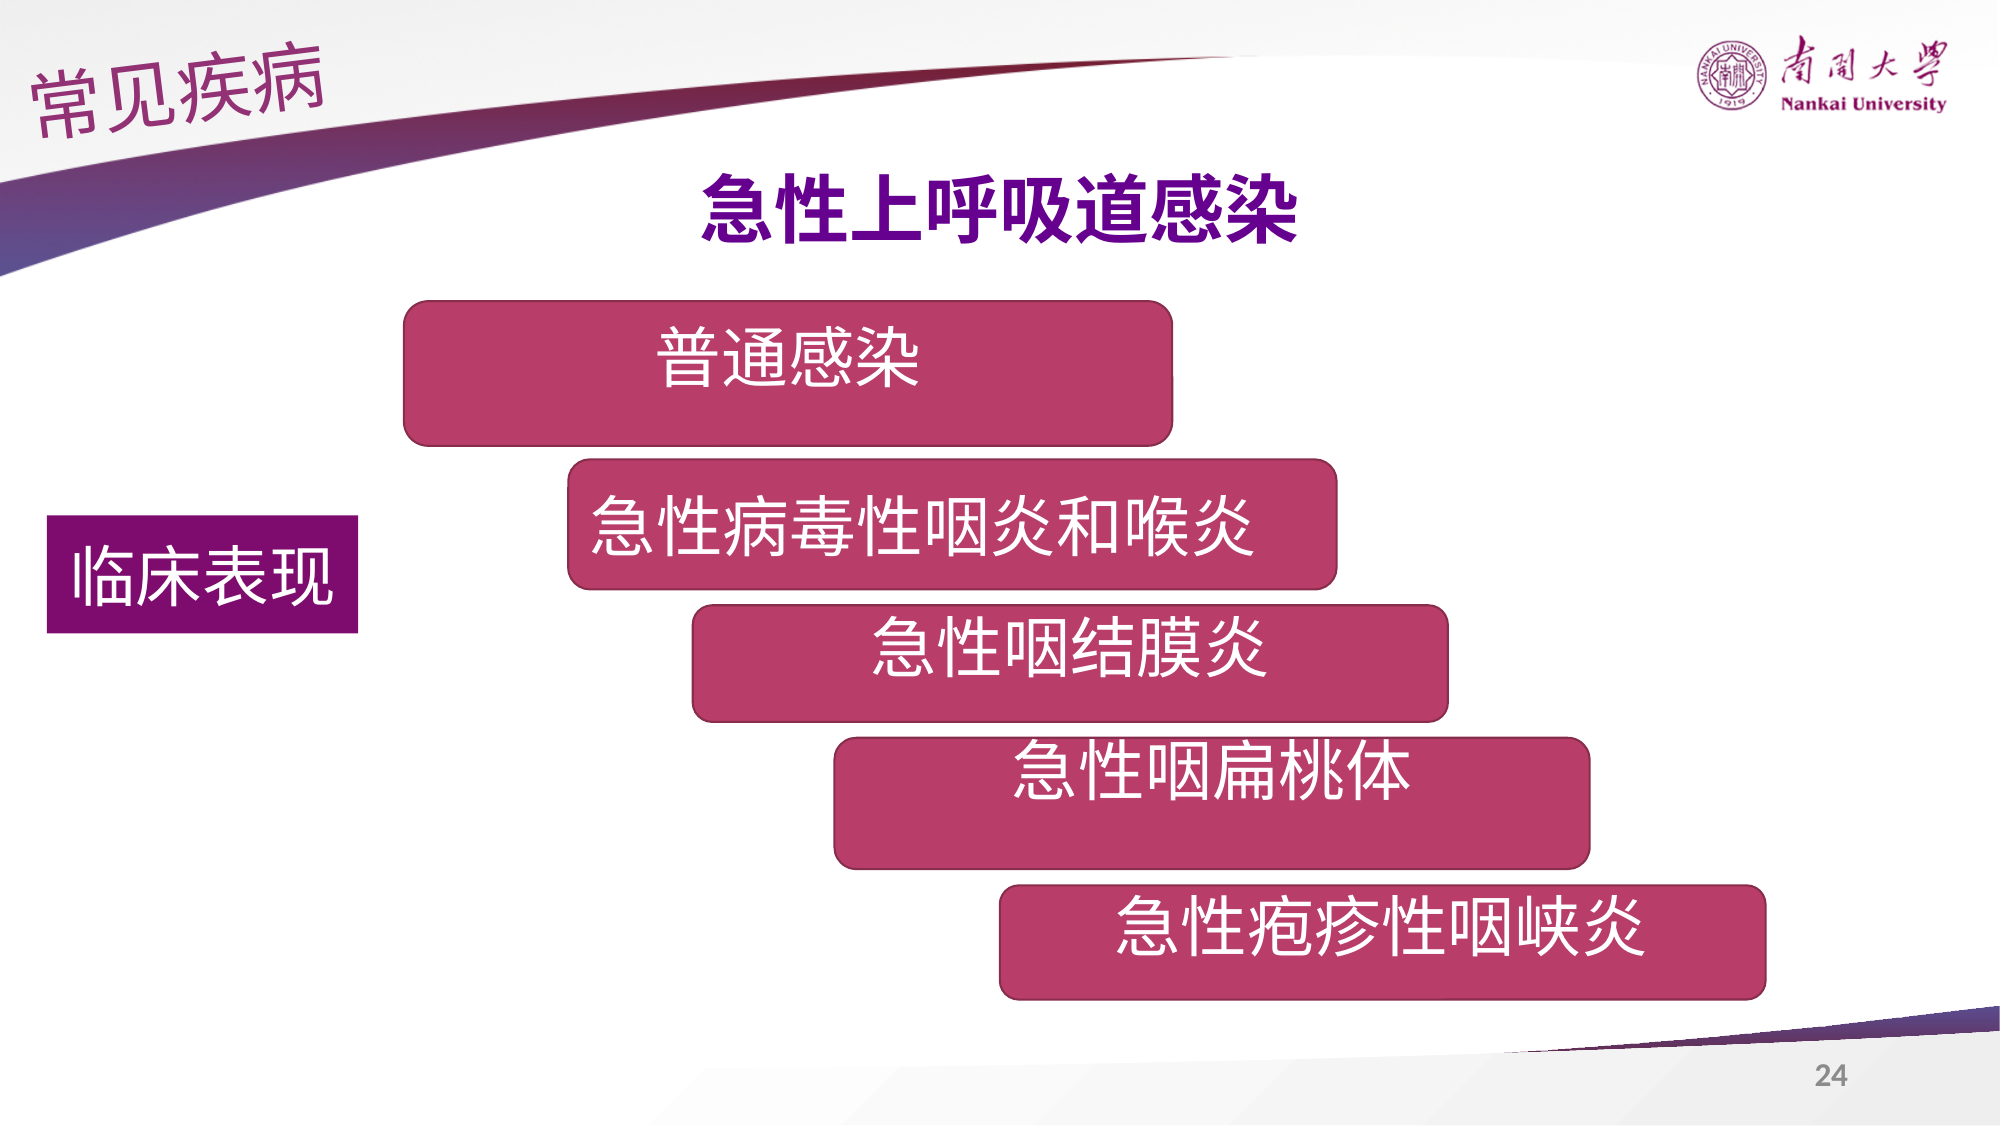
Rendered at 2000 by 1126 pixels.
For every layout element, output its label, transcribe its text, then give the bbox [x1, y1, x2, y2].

slide_number 24 [1412, 1043, 1863, 1103]
text_box 普通感染 [402, 300, 1174, 447]
text_box 临床表现 [46, 514, 359, 635]
picture [0, 0, 2000, 280]
text_box 急性上呼吸道感染 [658, 137, 1342, 261]
text_box 急性咽结膜炎 [691, 604, 1449, 723]
text_box 急性咽扁桃体 [833, 736, 1591, 871]
text_box 急性病毒性咽炎和喉炎 [567, 458, 1338, 591]
text_box 急性疱疹性咽峡炎 [998, 884, 1767, 1001]
text_box 常见疾病 [6, 10, 399, 162]
